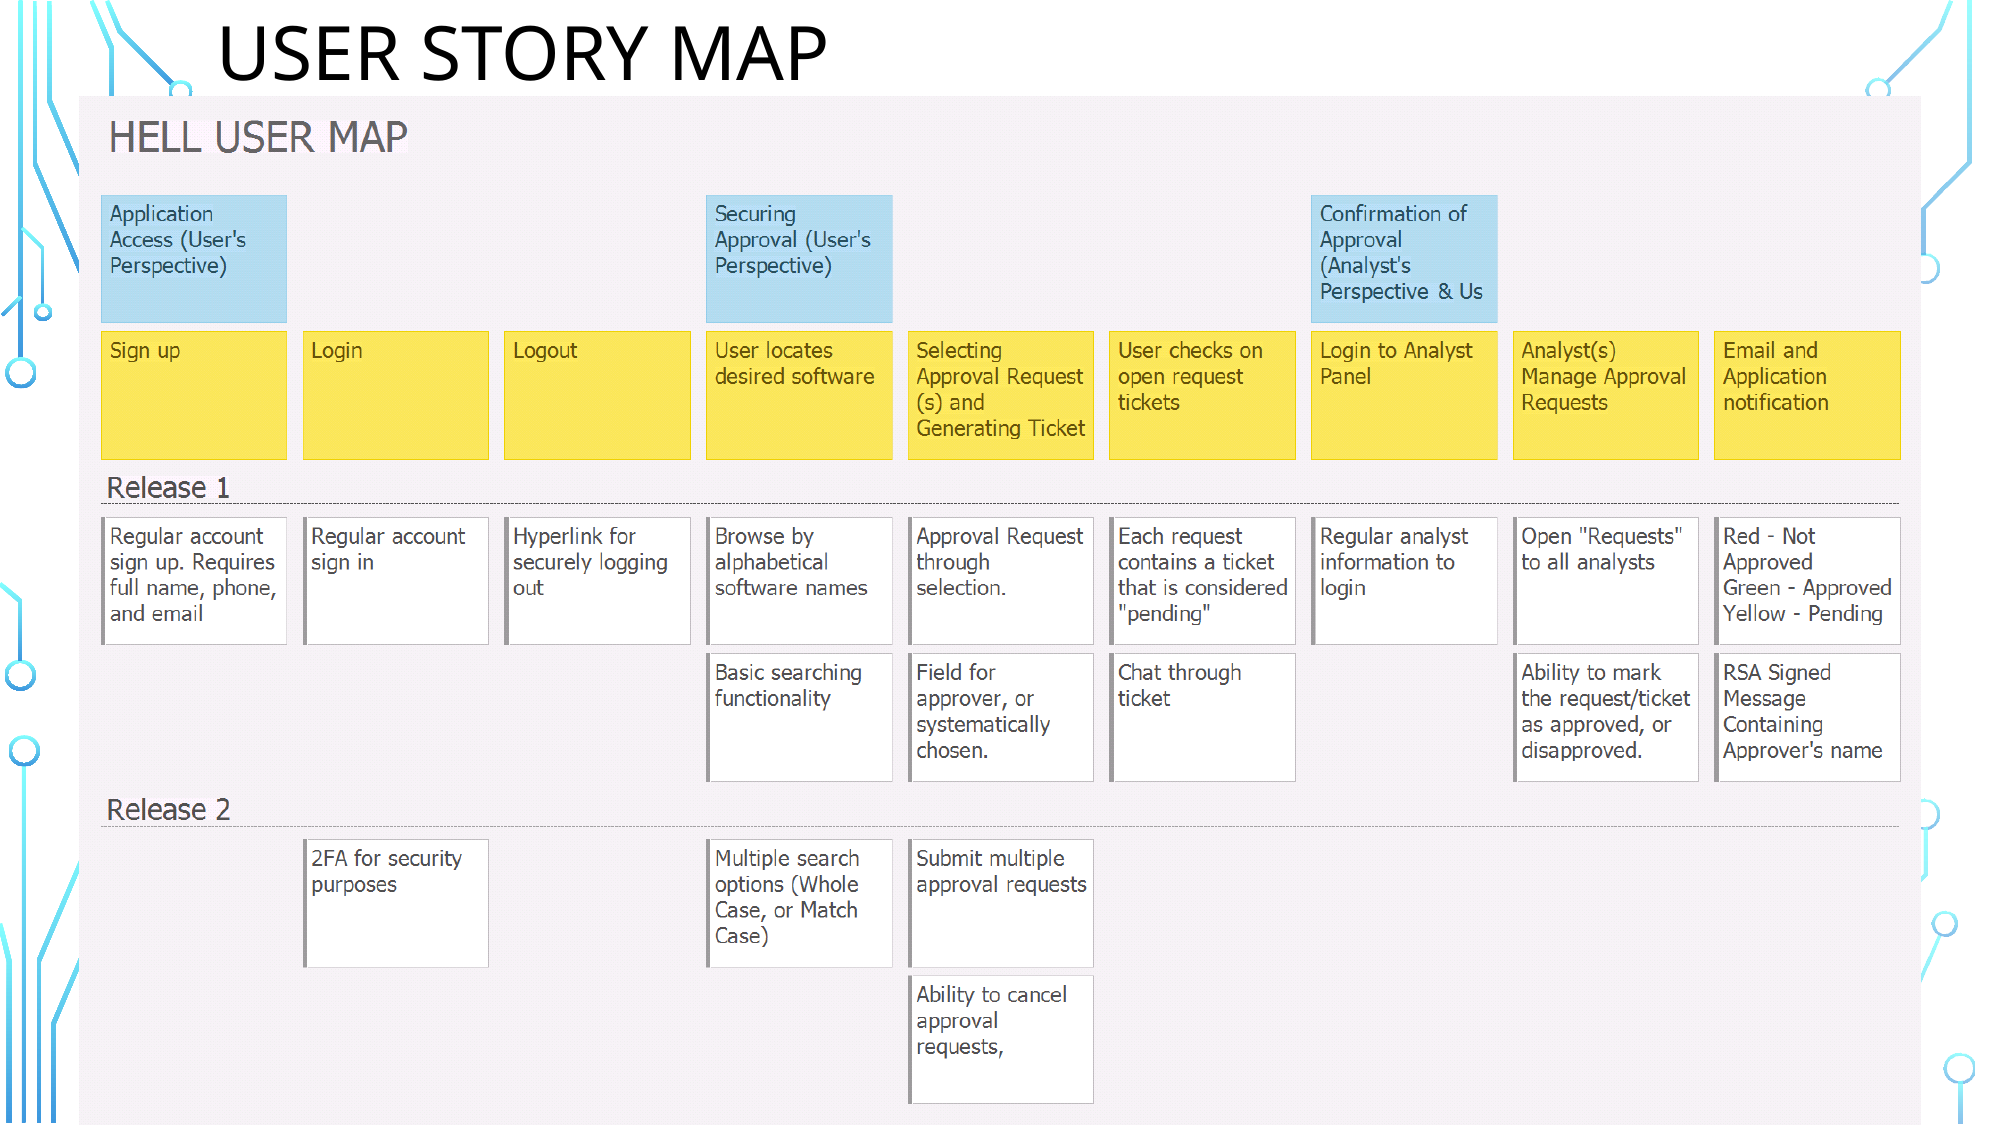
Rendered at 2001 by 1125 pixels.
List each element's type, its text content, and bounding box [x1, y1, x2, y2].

title User story map [201, 0, 1827, 96]
picture [79, 96, 1921, 1125]
